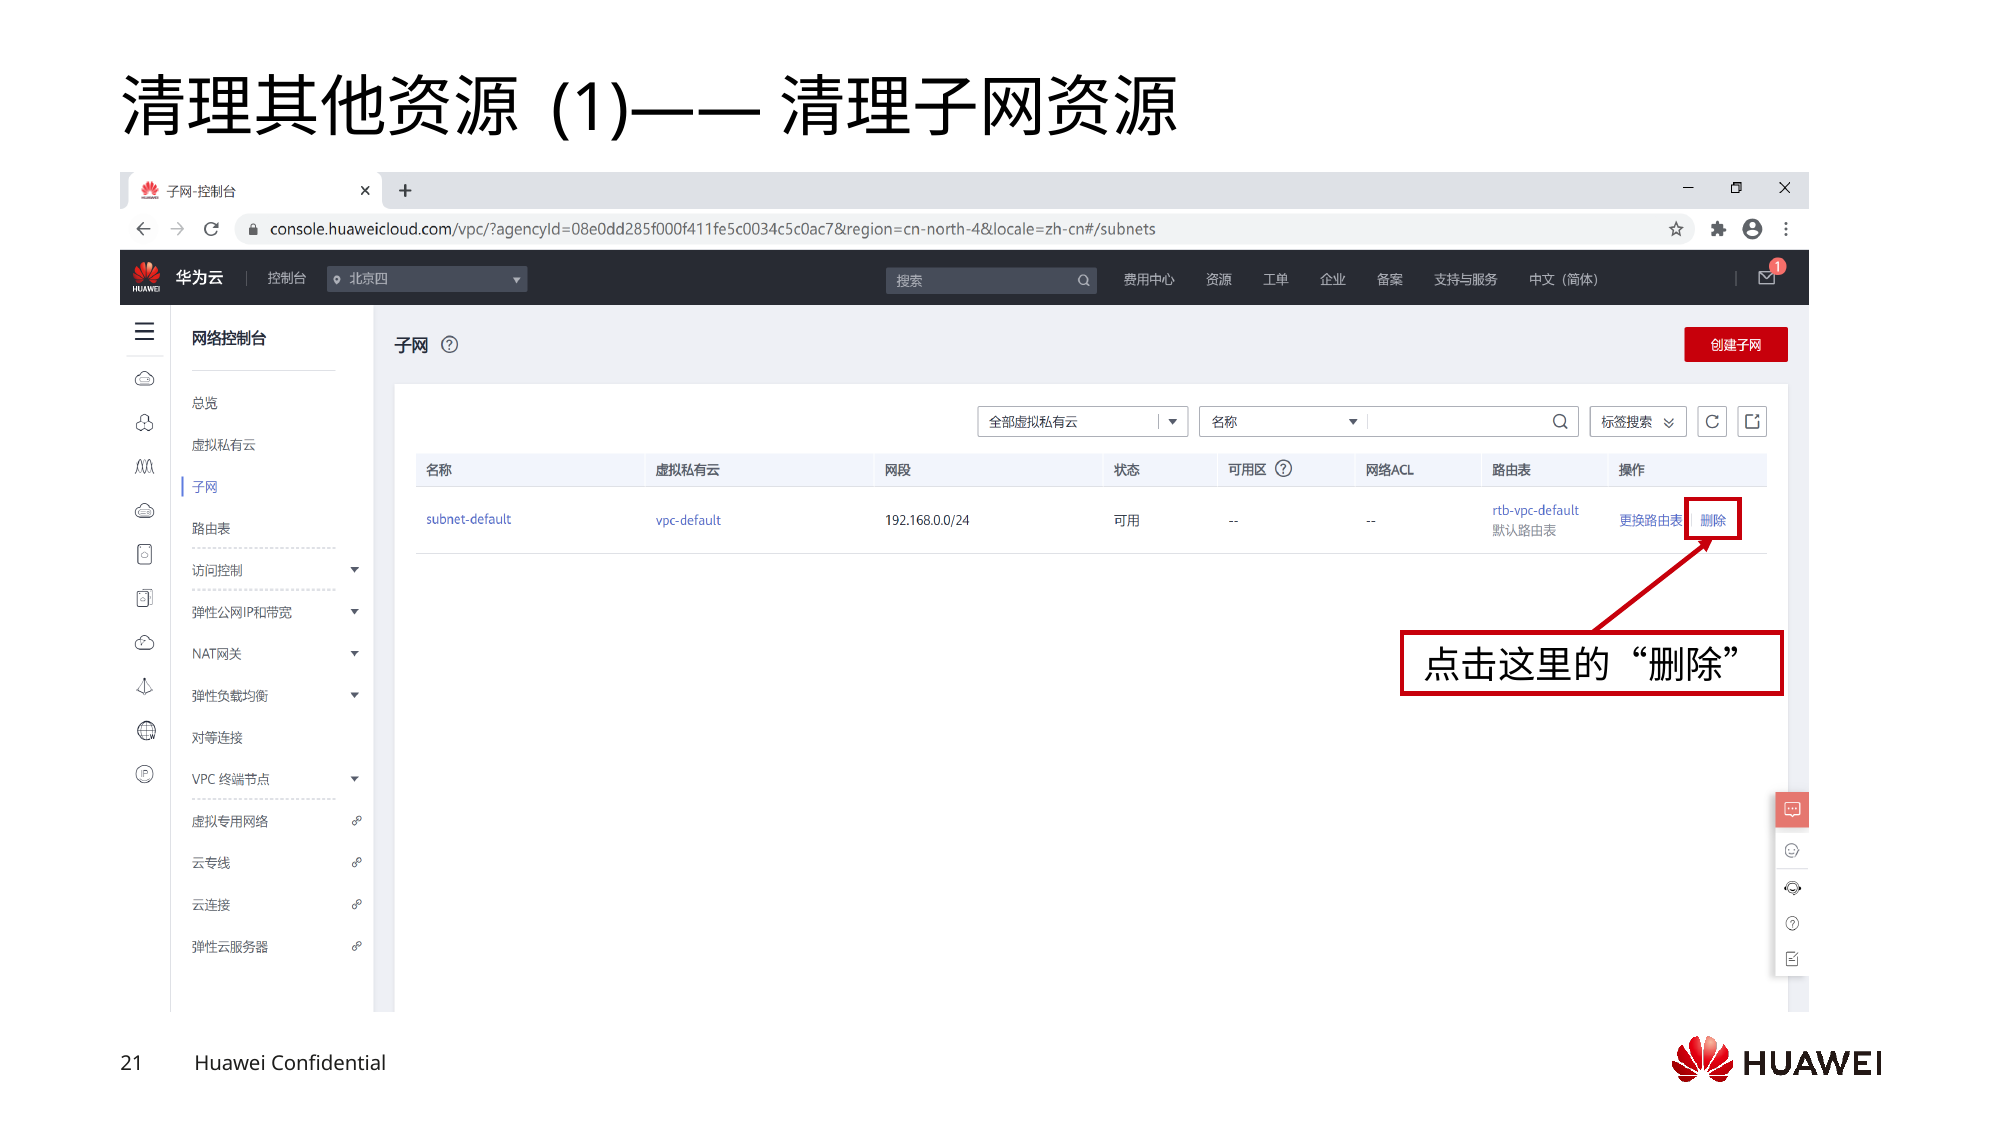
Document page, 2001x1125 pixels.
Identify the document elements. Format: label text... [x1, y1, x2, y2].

title 清理其他资源 (1)——清理子网资源 [120, 73, 1880, 154]
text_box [1592, 537, 1714, 633]
picture [1672, 1036, 1881, 1082]
picture [119, 172, 1809, 1012]
